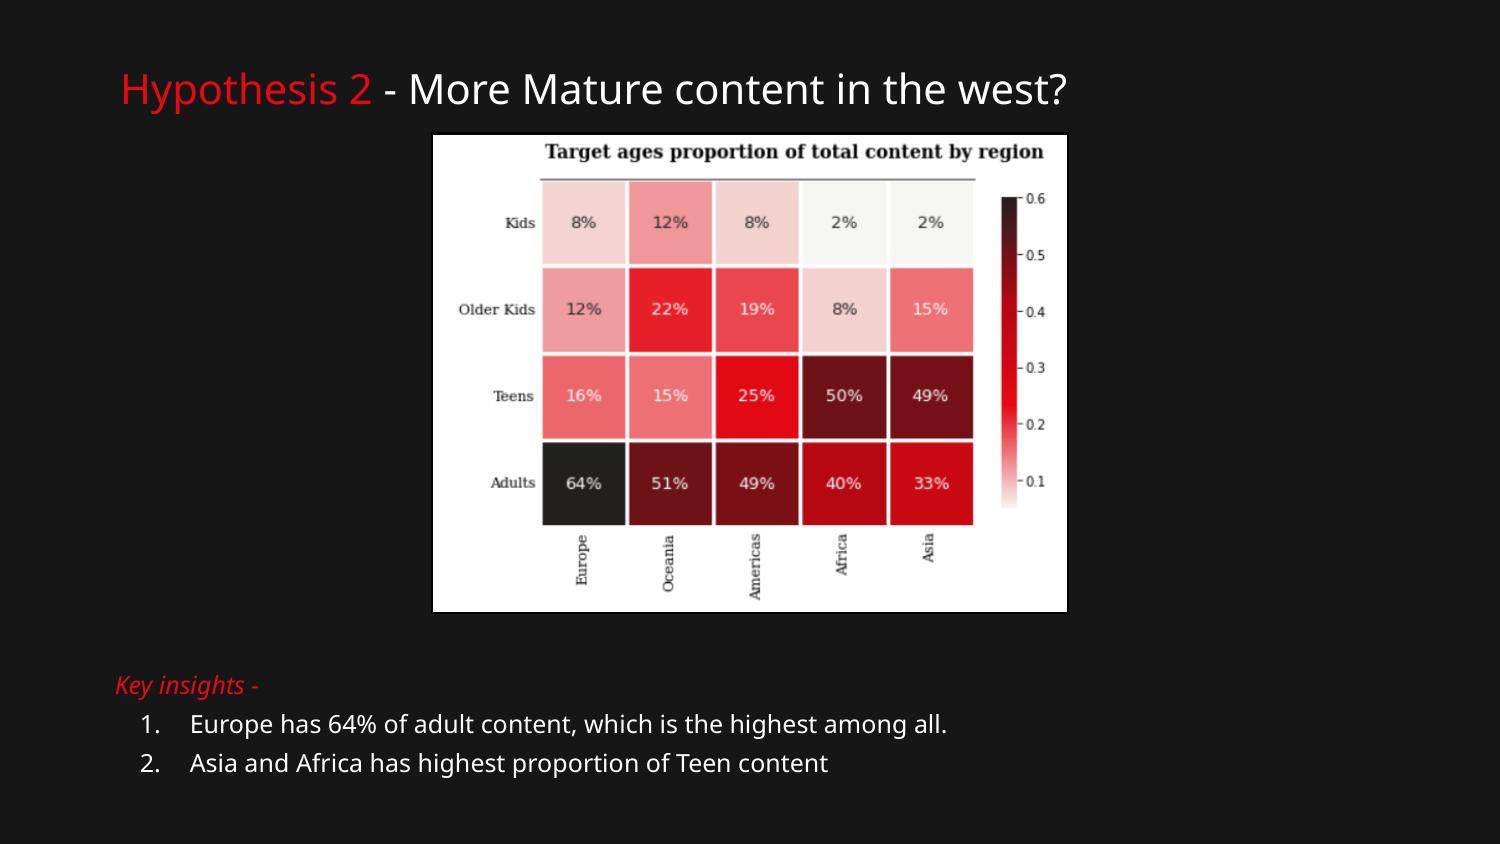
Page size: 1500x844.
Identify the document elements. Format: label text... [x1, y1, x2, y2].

picture [432, 134, 1068, 612]
text_box Key insights - Europe has 64% of adult content, which is the highest among all. Asia and Africa has highest proportion of Teen content [103, 655, 1393, 784]
text_box Hypothesis 2 - More Mature content in the west? [108, 57, 1500, 119]
